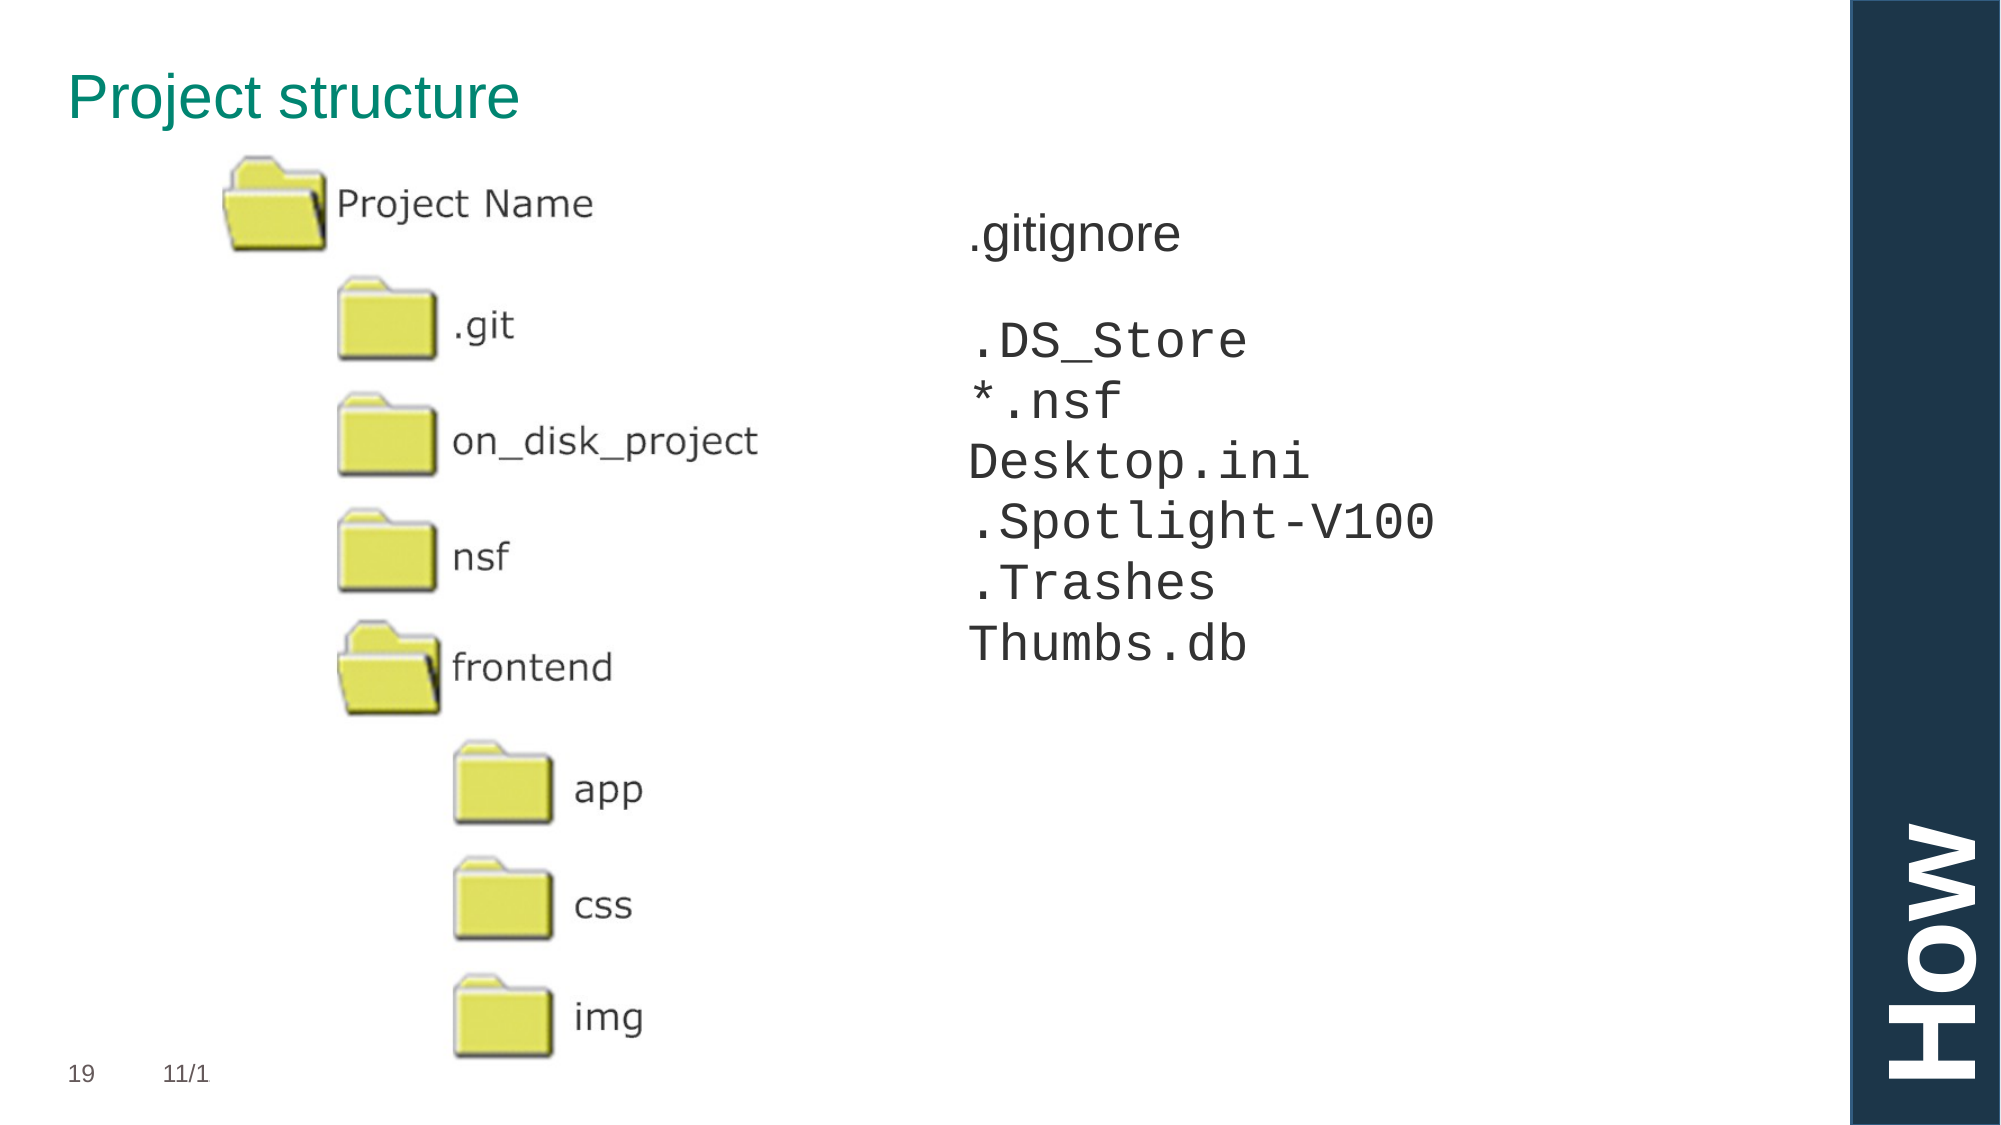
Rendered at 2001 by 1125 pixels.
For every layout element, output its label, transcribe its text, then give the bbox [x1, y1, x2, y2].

list .gitignore .DS_Store *.nsf Desktop.ini .Spotlight-V100 .Trashes Thumbs.db [952, 197, 1830, 988]
picture [210, 142, 815, 1086]
text_box How [1859, 756, 1963, 1103]
slide_number 19 [52, 1042, 147, 1103]
list Project structure [52, 56, 1578, 143]
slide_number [147, 1042, 598, 1103]
